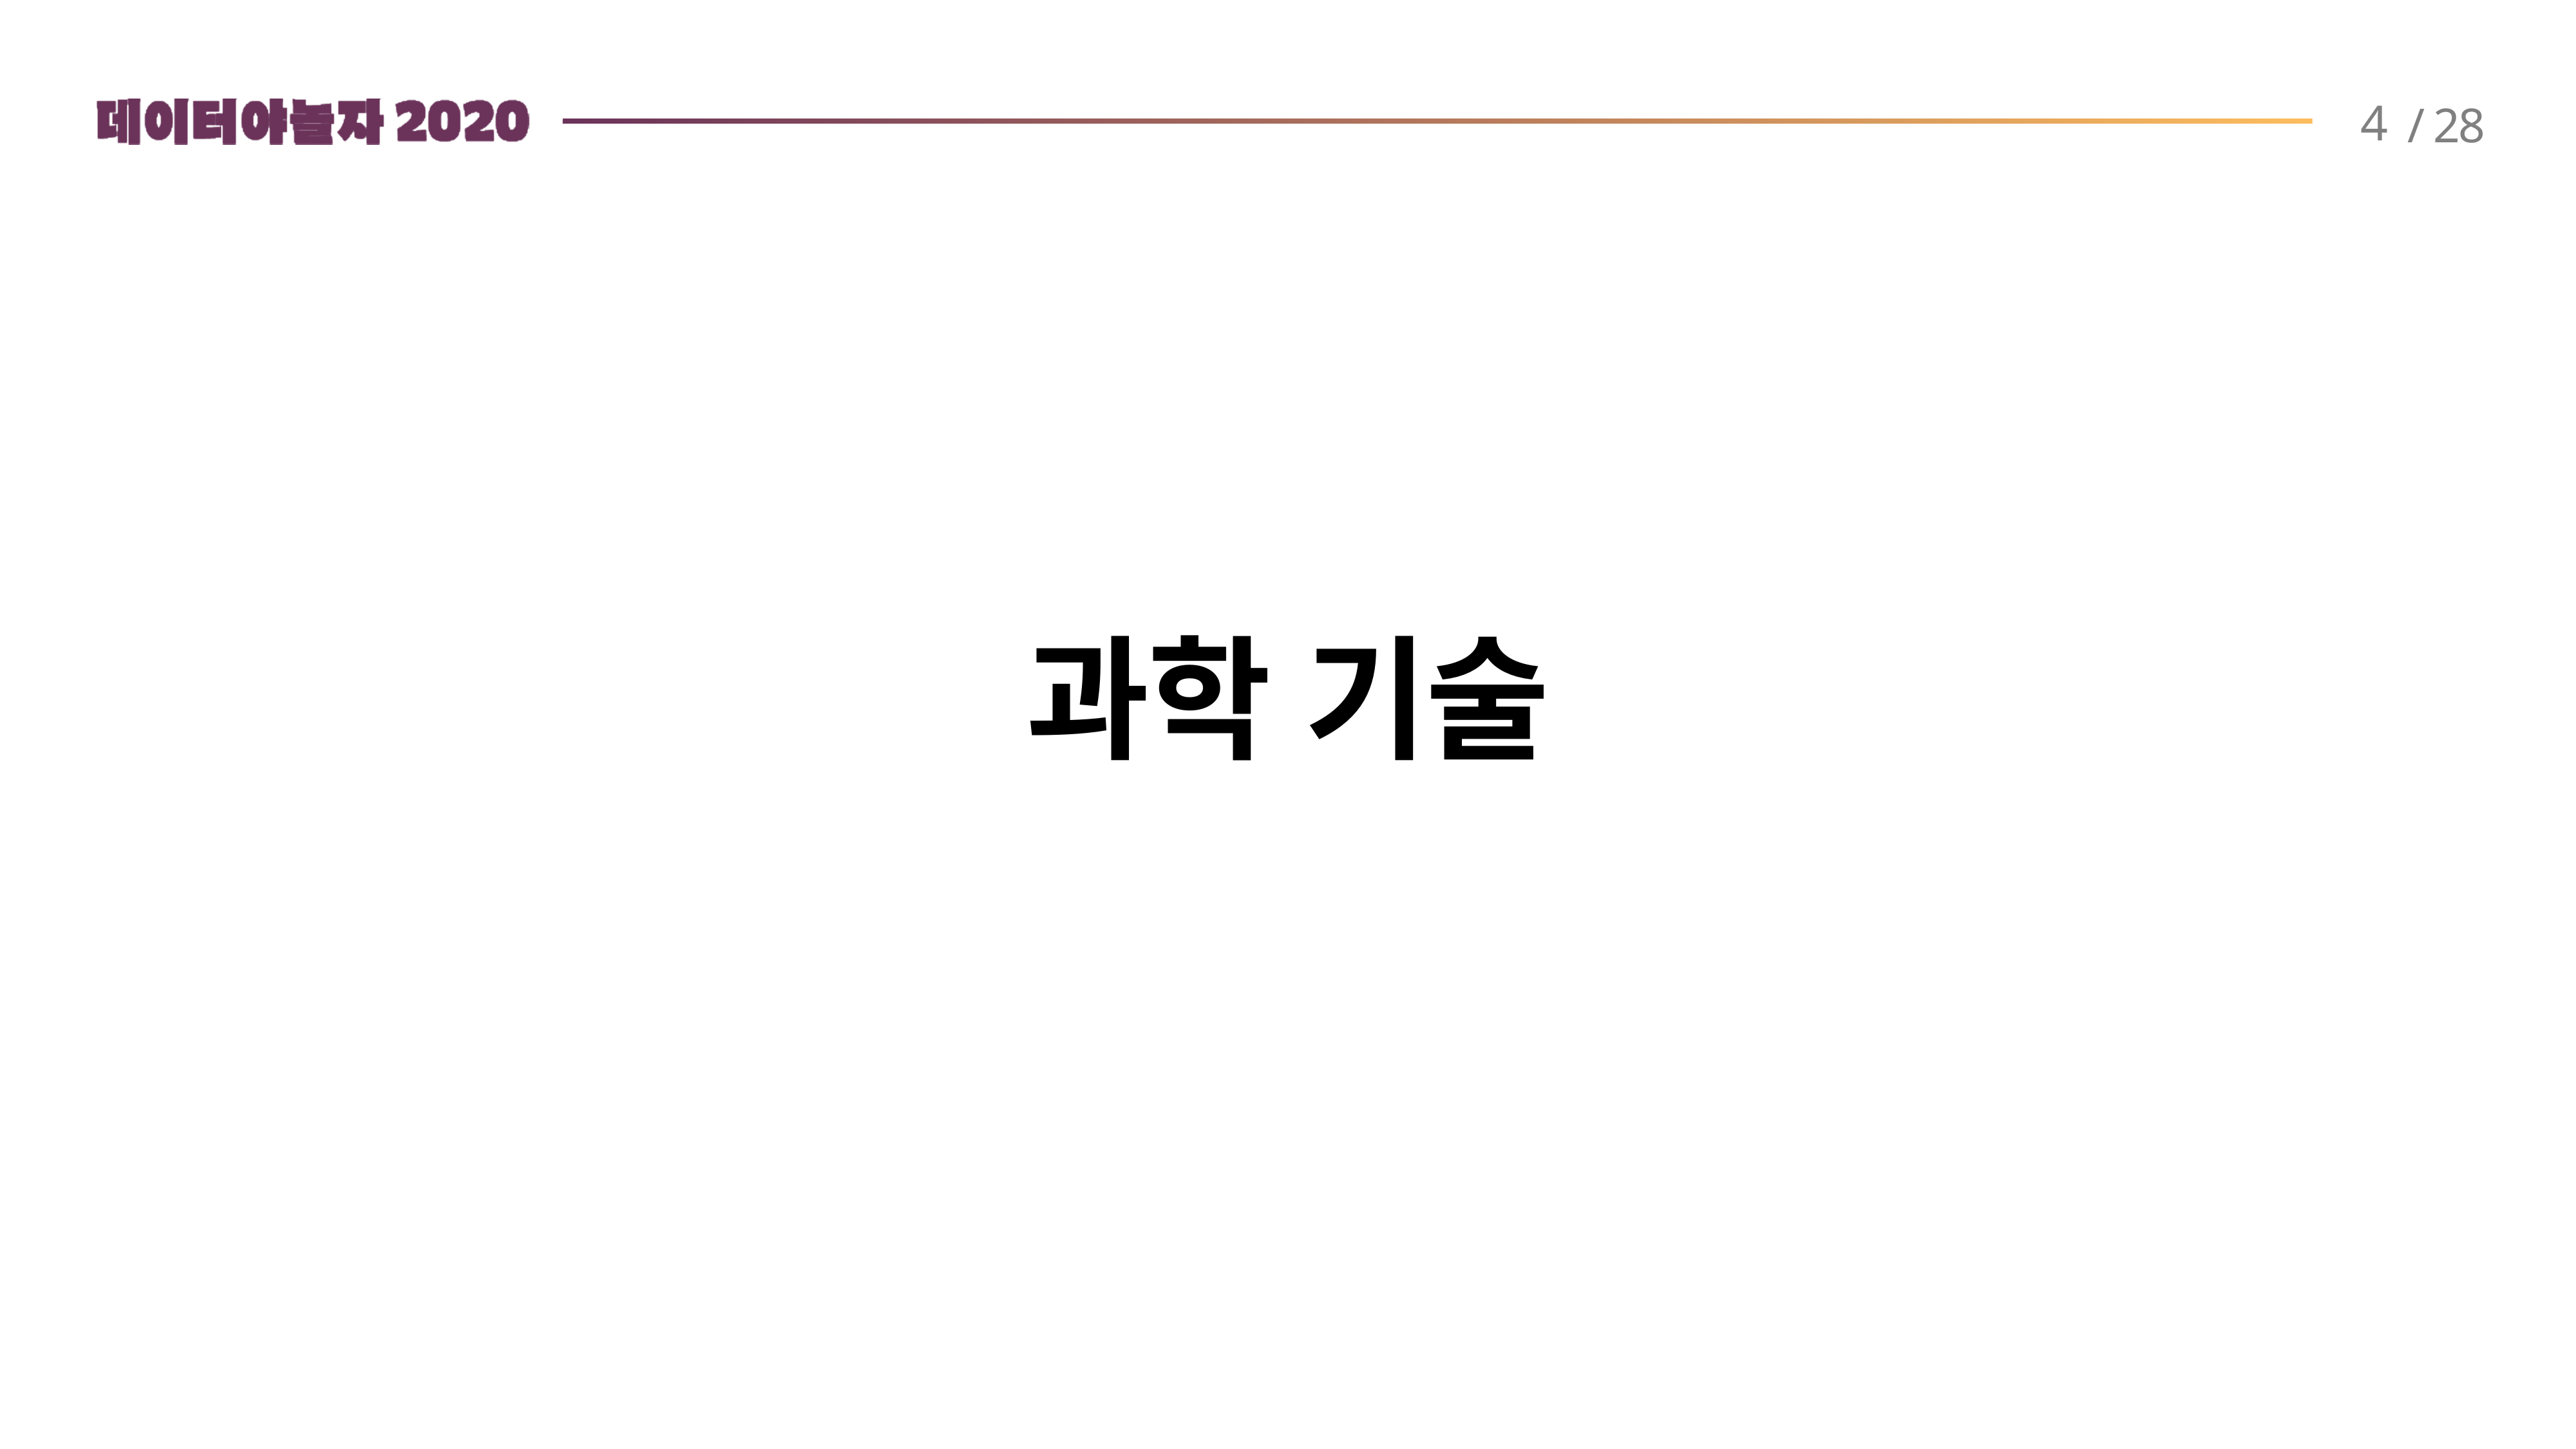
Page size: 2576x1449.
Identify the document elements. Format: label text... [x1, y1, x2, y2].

slide_number 4 [2351, 88, 2550, 166]
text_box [97, 99, 2313, 145]
text_box 과학 기술 [0, 582, 2576, 776]
